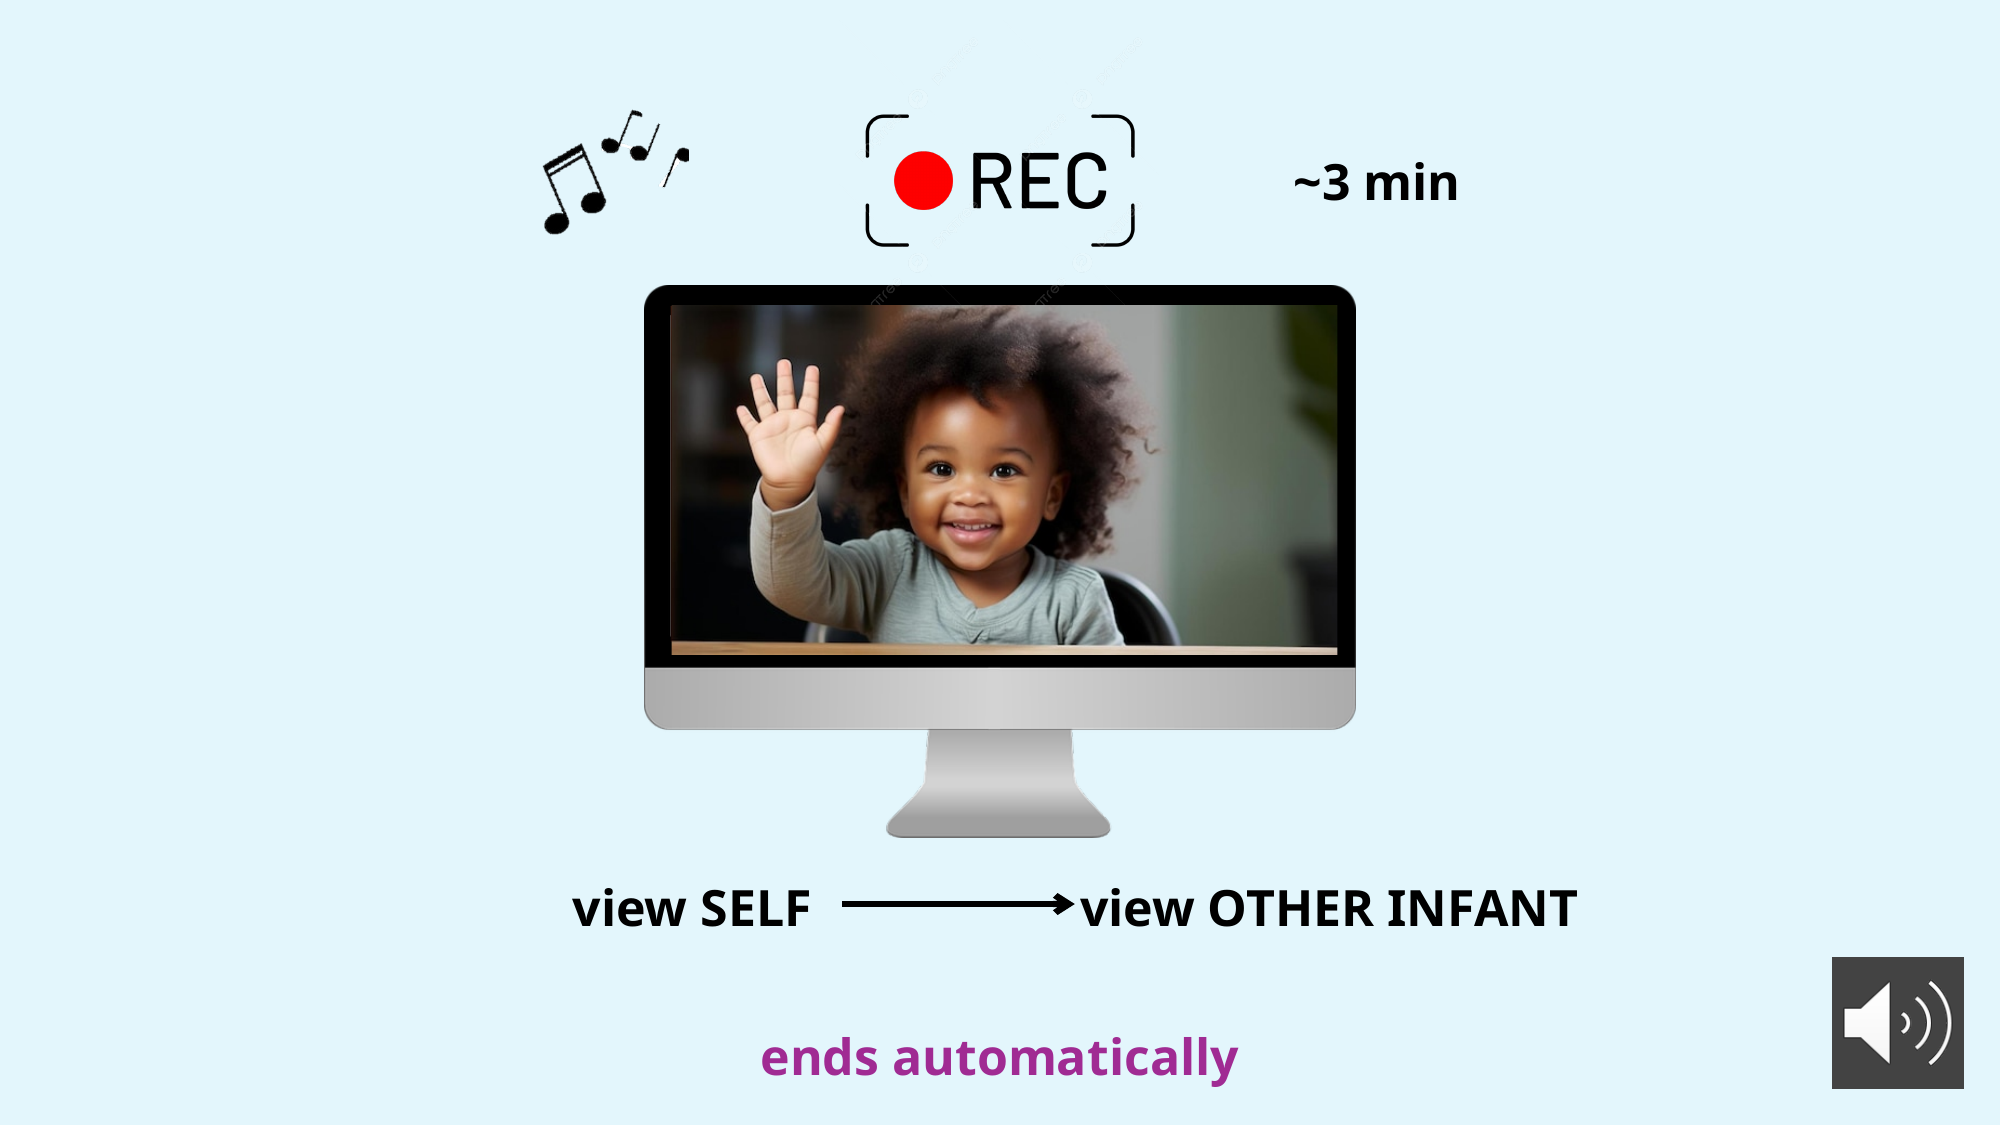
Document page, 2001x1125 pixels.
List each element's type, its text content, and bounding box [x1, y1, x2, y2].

text_box view SELF [385, 868, 1000, 944]
text_box ends automatically [511, 1018, 1489, 1094]
text_box ~3 min [1164, 142, 1734, 218]
text_box view OTHER INFANT [1021, 868, 1637, 944]
picture [1830, 955, 1966, 1091]
picture [643, 16, 1357, 839]
picture [515, 83, 696, 279]
